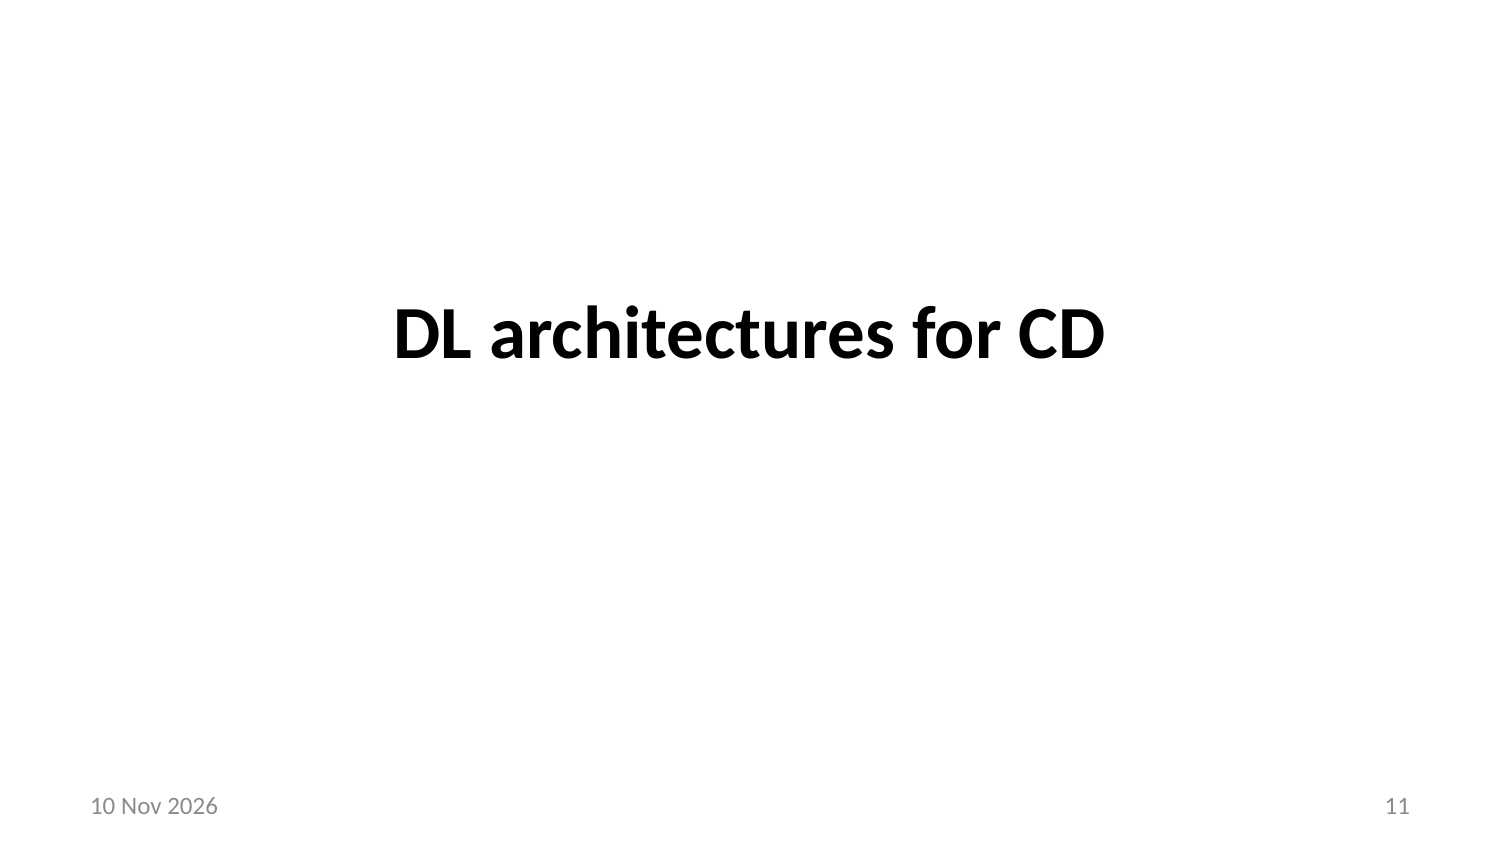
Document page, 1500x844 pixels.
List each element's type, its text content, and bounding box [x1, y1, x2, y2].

slide_number 11 [1074, 782, 1425, 827]
slide_number 6-Mar-24 [75, 782, 425, 827]
list DL architectures for CD [112, 196, 1388, 382]
